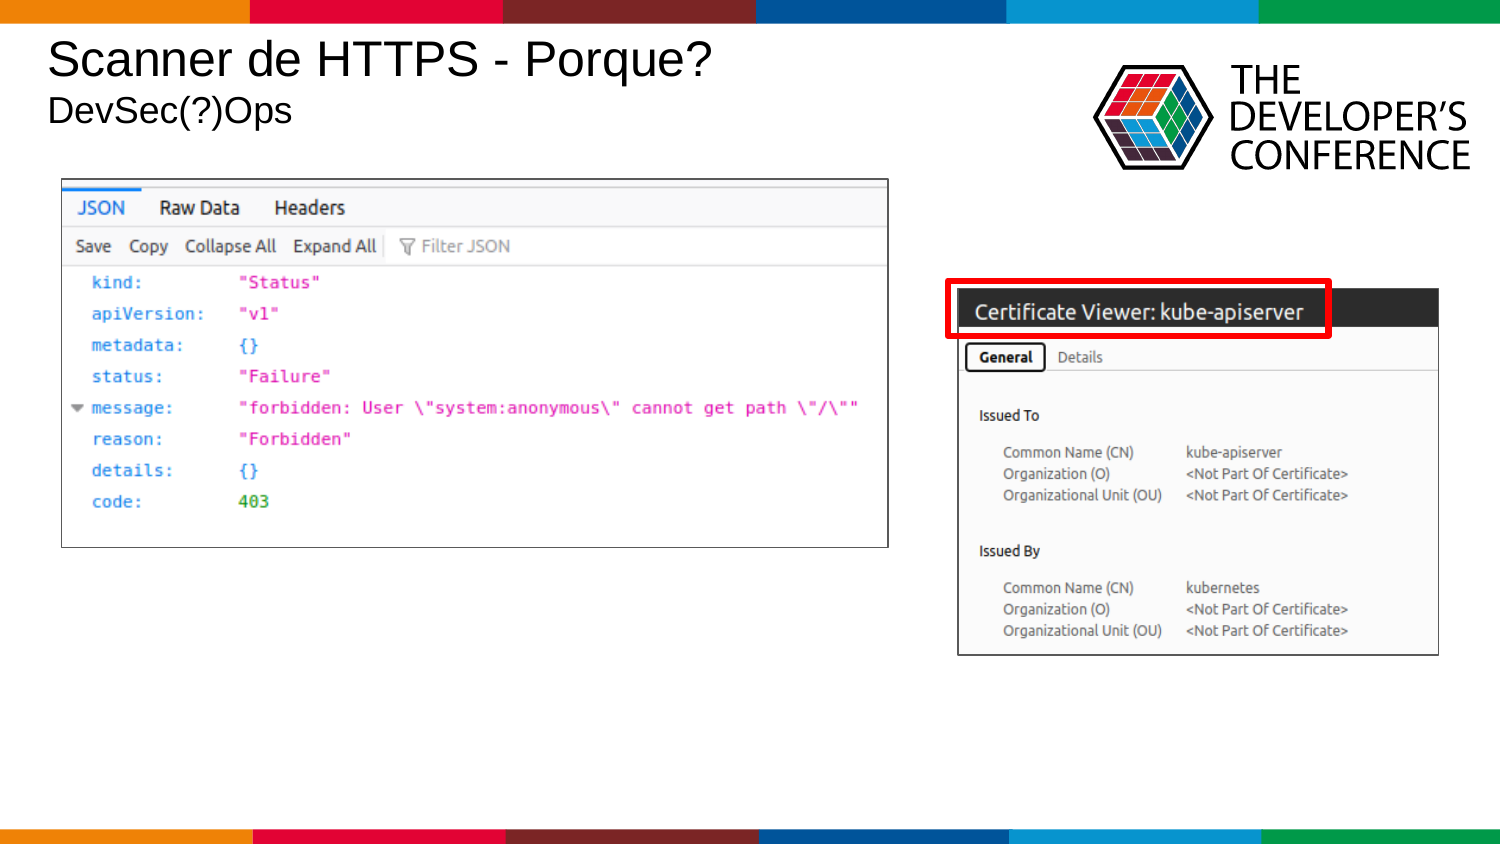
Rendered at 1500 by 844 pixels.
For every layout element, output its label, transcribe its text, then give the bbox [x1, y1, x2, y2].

picture [958, 289, 1439, 655]
text_box [947, 280, 1329, 336]
picture [1075, 47, 1486, 186]
picture [62, 179, 888, 548]
title Scanner de HTTPS - Porque? DevSec(?)Ops [32, 11, 1430, 155]
